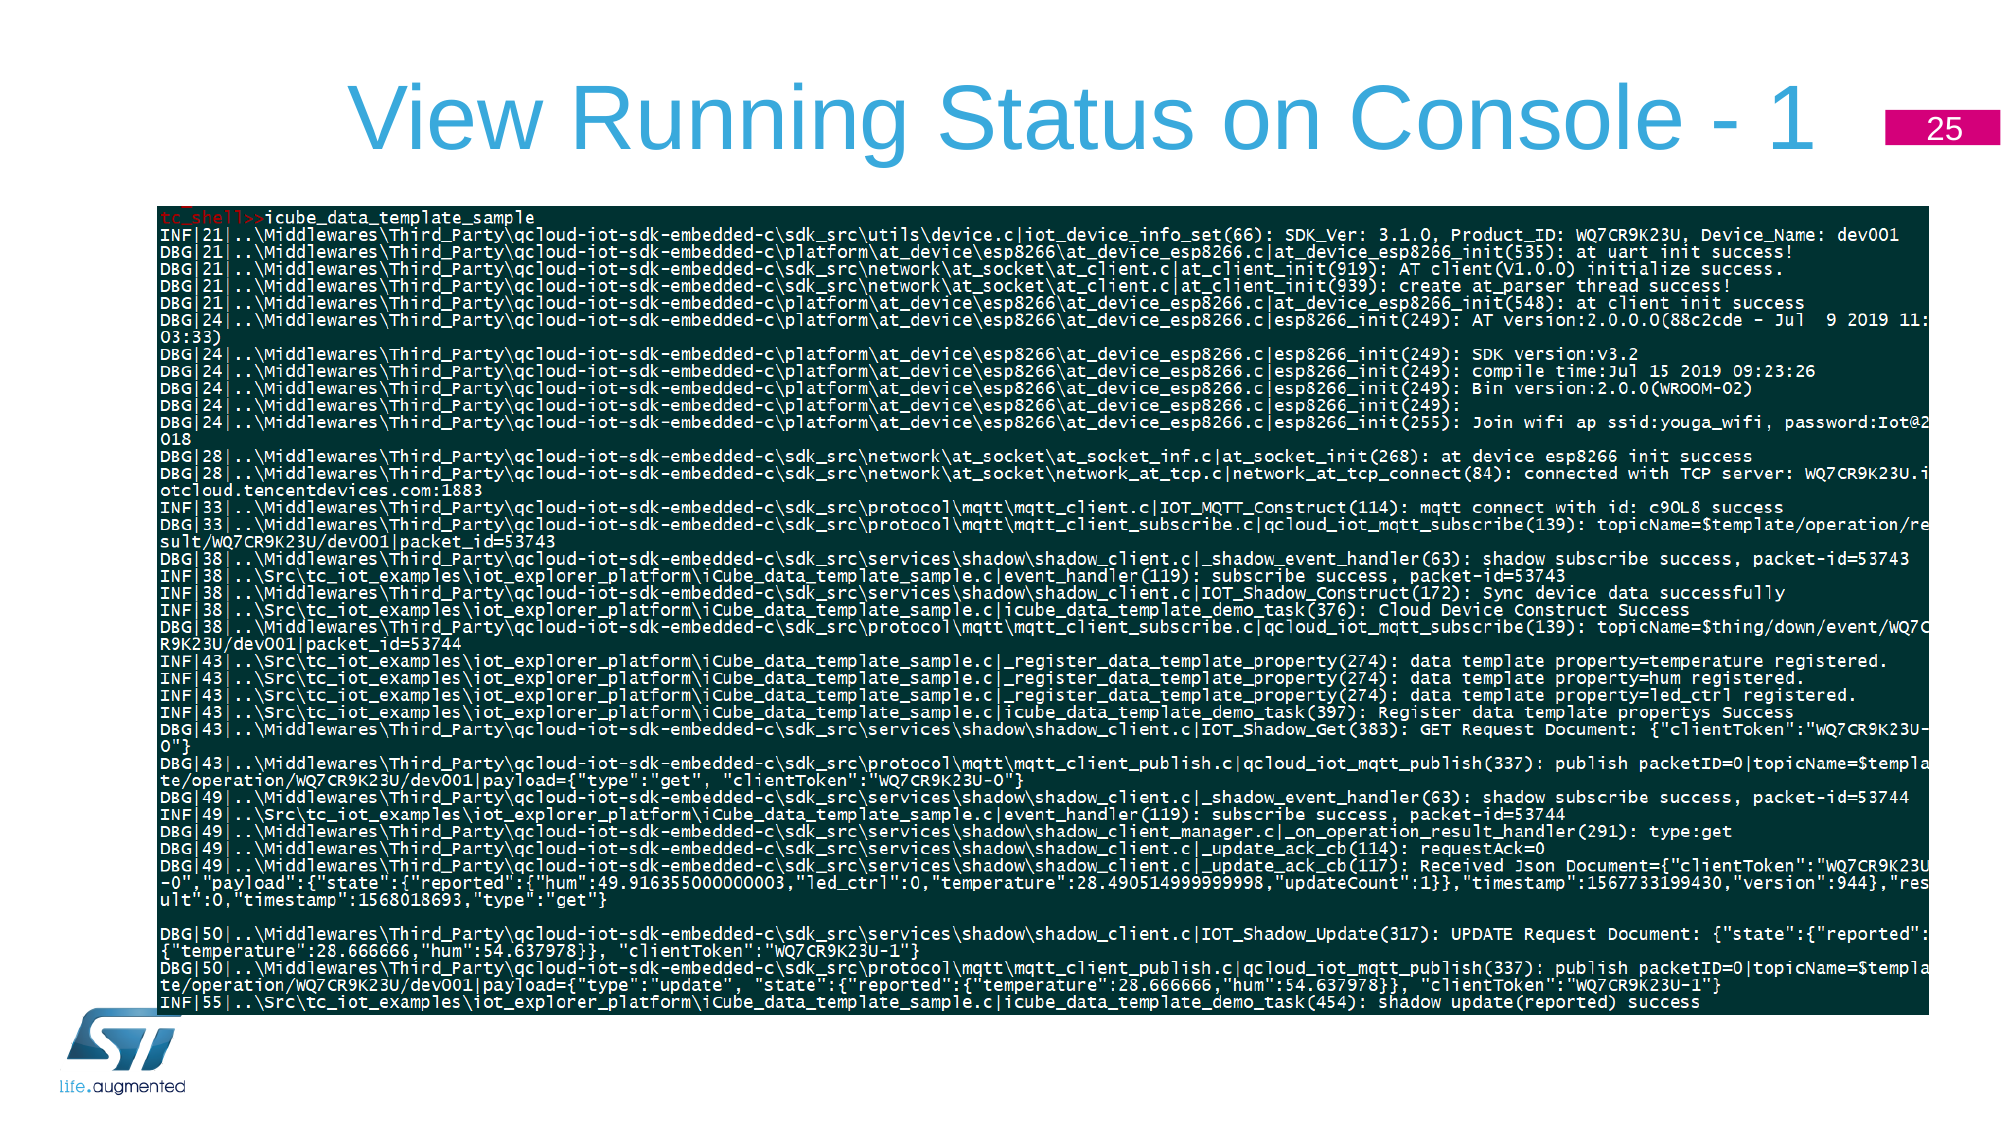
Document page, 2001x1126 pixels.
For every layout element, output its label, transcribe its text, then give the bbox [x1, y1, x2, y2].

text_box View Running Status on Console - 1 [98, 18, 1866, 207]
picture [49, 206, 1929, 1103]
slide_number 25 [1885, 109, 2001, 146]
